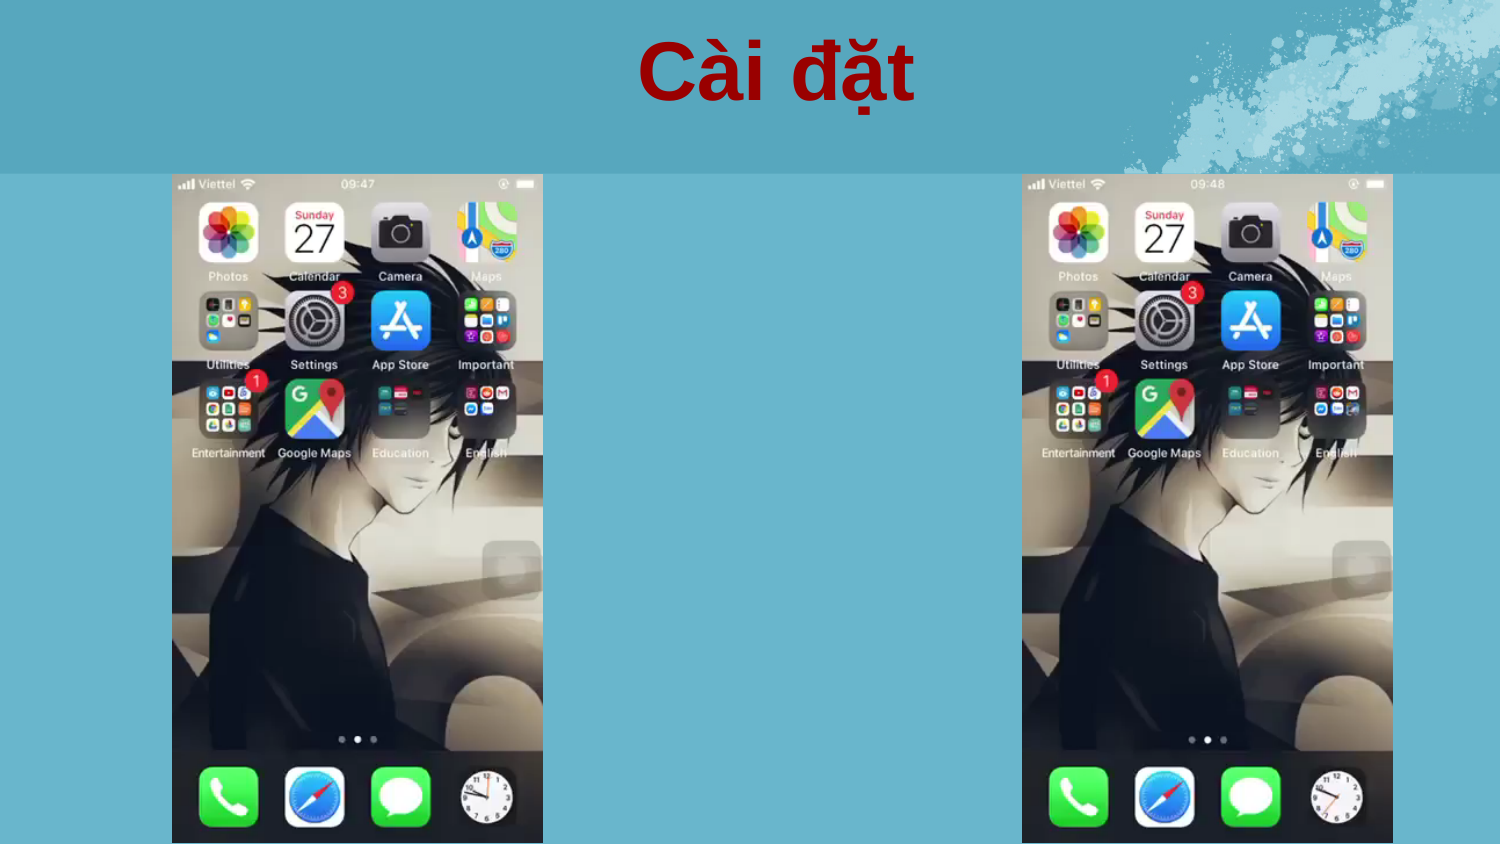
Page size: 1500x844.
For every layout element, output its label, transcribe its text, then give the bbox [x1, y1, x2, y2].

list Cài đặt [53, 20, 1500, 115]
picture [0, 0, 1500, 173]
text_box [1021, 173, 1395, 844]
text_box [170, 173, 544, 844]
